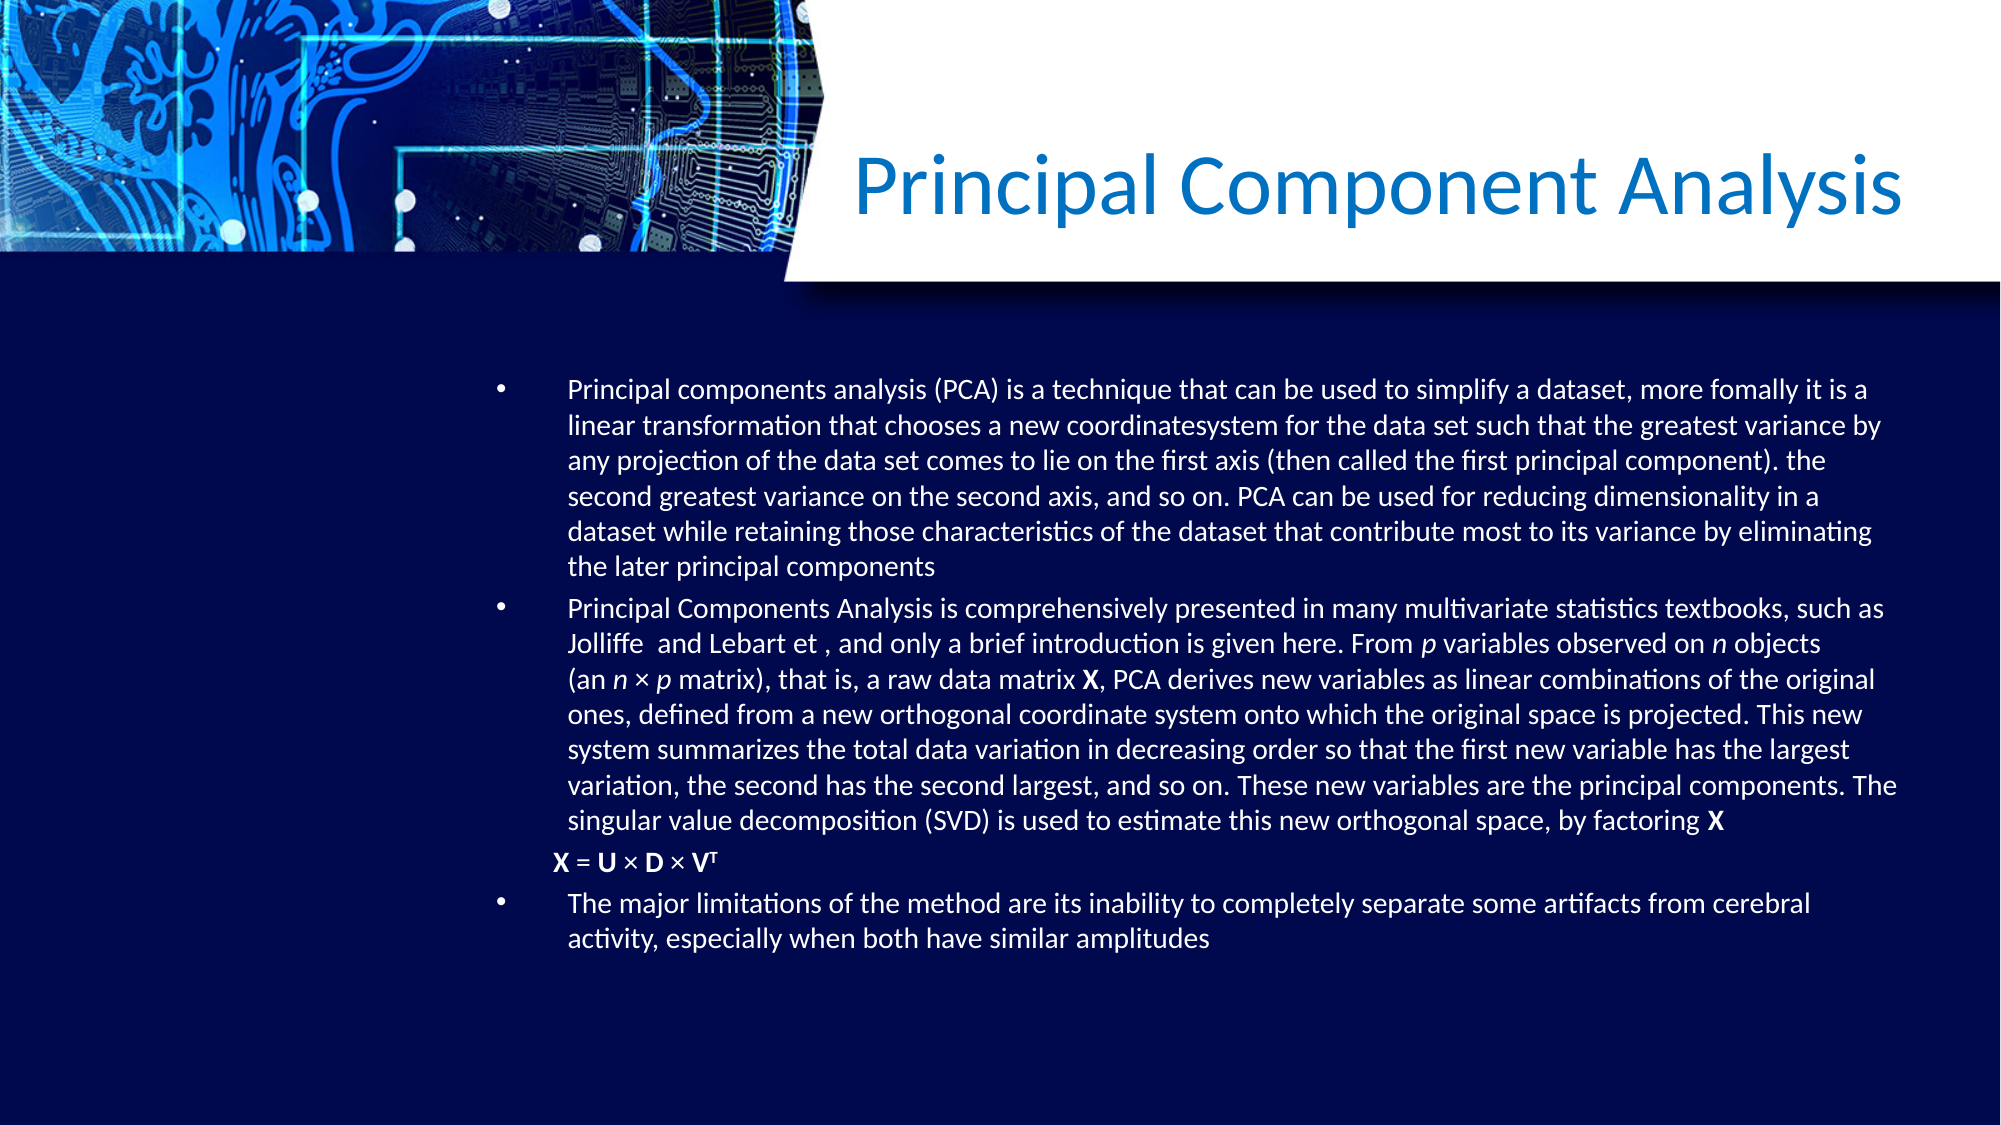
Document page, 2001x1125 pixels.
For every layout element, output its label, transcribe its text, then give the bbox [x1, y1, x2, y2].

picture [0, 0, 2001, 1125]
list Principal components analysis (PCA) is a technique that can be used to simplify a dataset, more fomally it is a linear transformation that chooses a new coordinatesystem for the data set such that the greatest variance by any projection of the data set comes to lie on the first axis (then called the first principal component). the second greatest variance on the second axis, and so on. PCA can be used for reducing dimensionality in a dataset while retaining those characteristics of the dataset that contribute most to its variance by eliminating the later principal components Principal Components Analysis is comprehensively presented in many multivariate statistics textbooks, such as Jolliffe and Lebart et , and only a brief introduction is given here. From p variables observed on n objects (an n × p matrix), that is, a raw data matrix X, PCA derives new variables as linear combinations of the original ones, defined from a new orthogonal coordinate system onto which the original space is projected. This new system summarizes the total data variation in decreasing order so that the first new variable has the largest variation, the second has the second largest, and so on. These new variables are the principal components. The singular value decomposition (SVD) is used to estimate this new orthogonal space, by factoring X X = U × D × VT The major limitations of the method are its inability to completely separate some artifacts from cerebral activity, especially when both have similar amplitudes [481, 362, 1920, 999]
title Principal Component Analysis [481, 93, 1920, 267]
